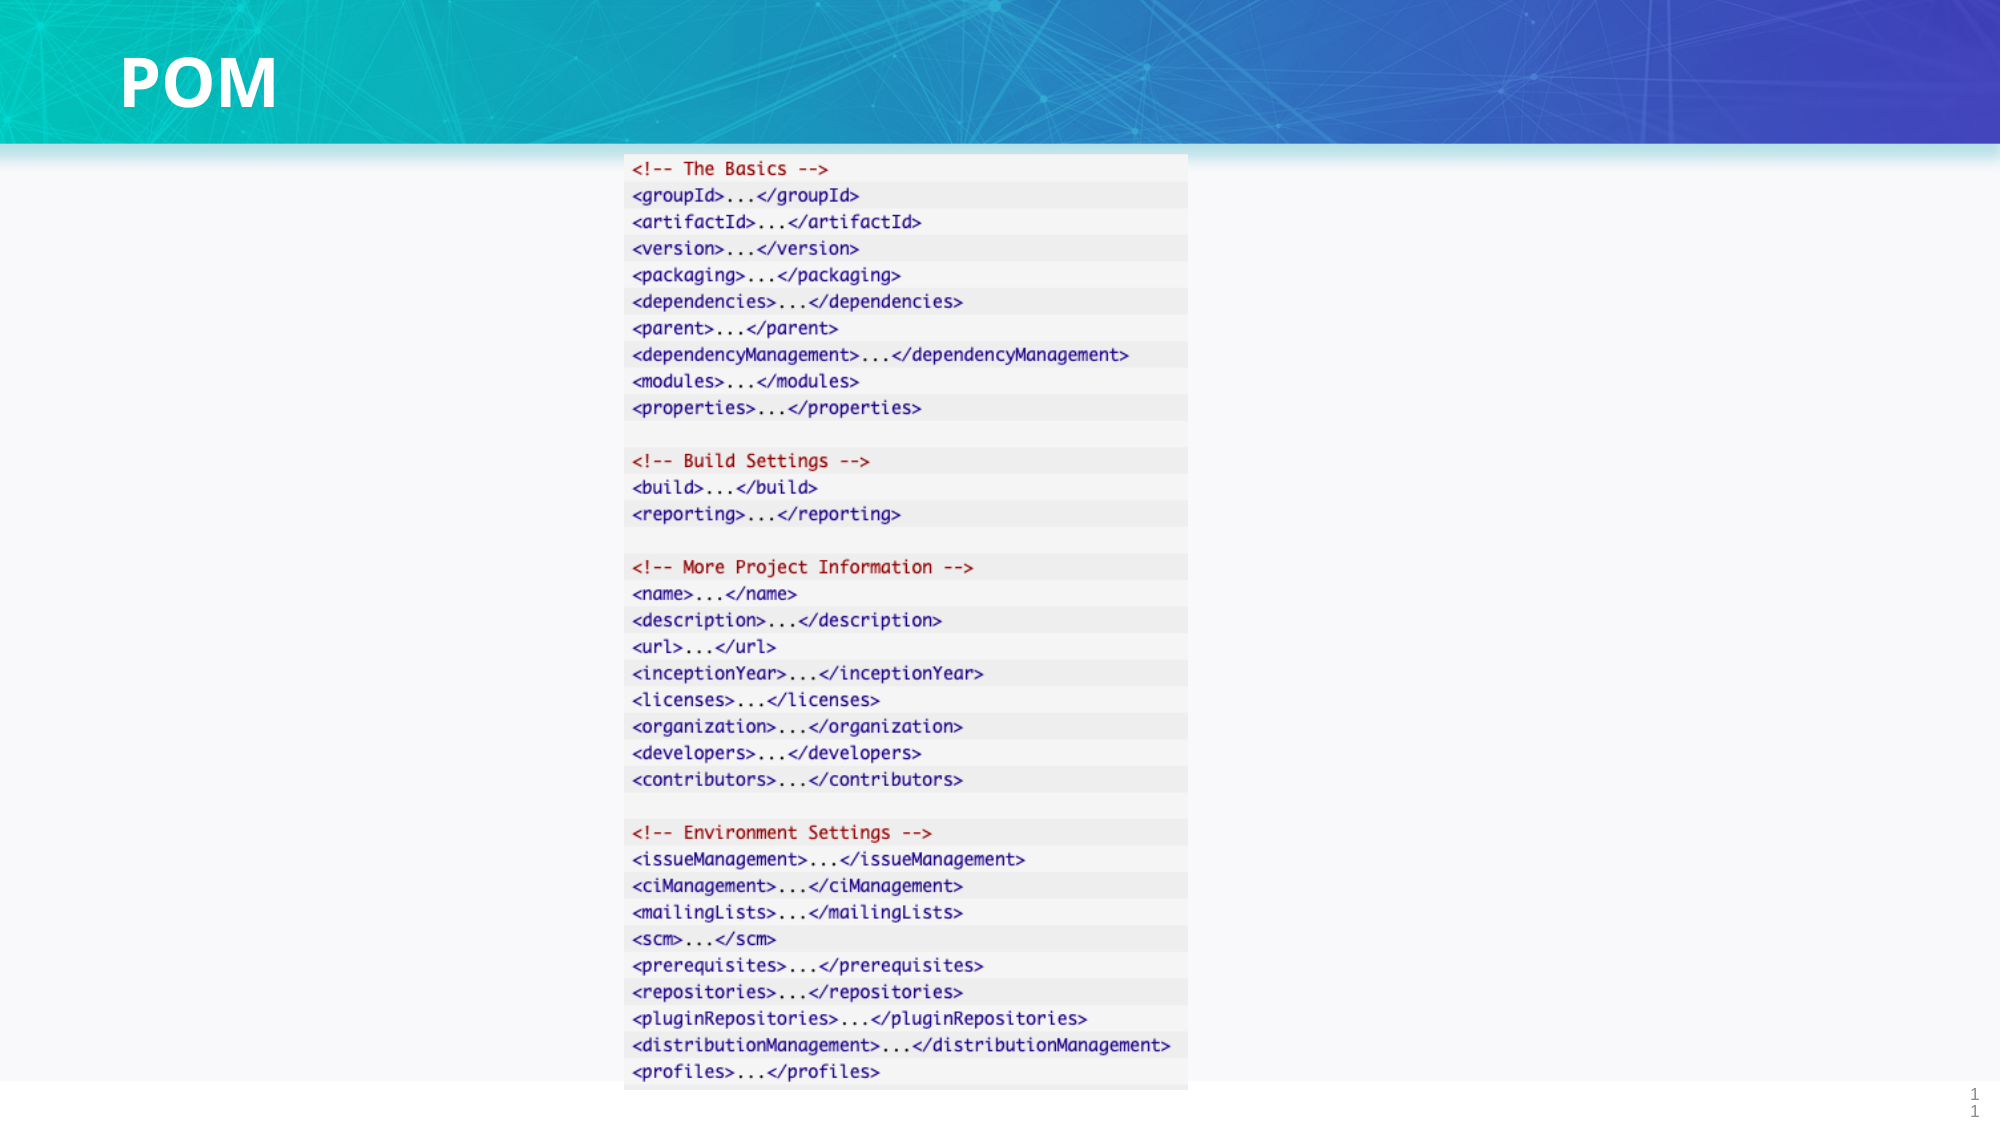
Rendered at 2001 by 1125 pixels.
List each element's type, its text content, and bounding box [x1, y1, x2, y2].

picture [0, 0, 2000, 1091]
slide_number 11 [1955, 1082, 2000, 1104]
